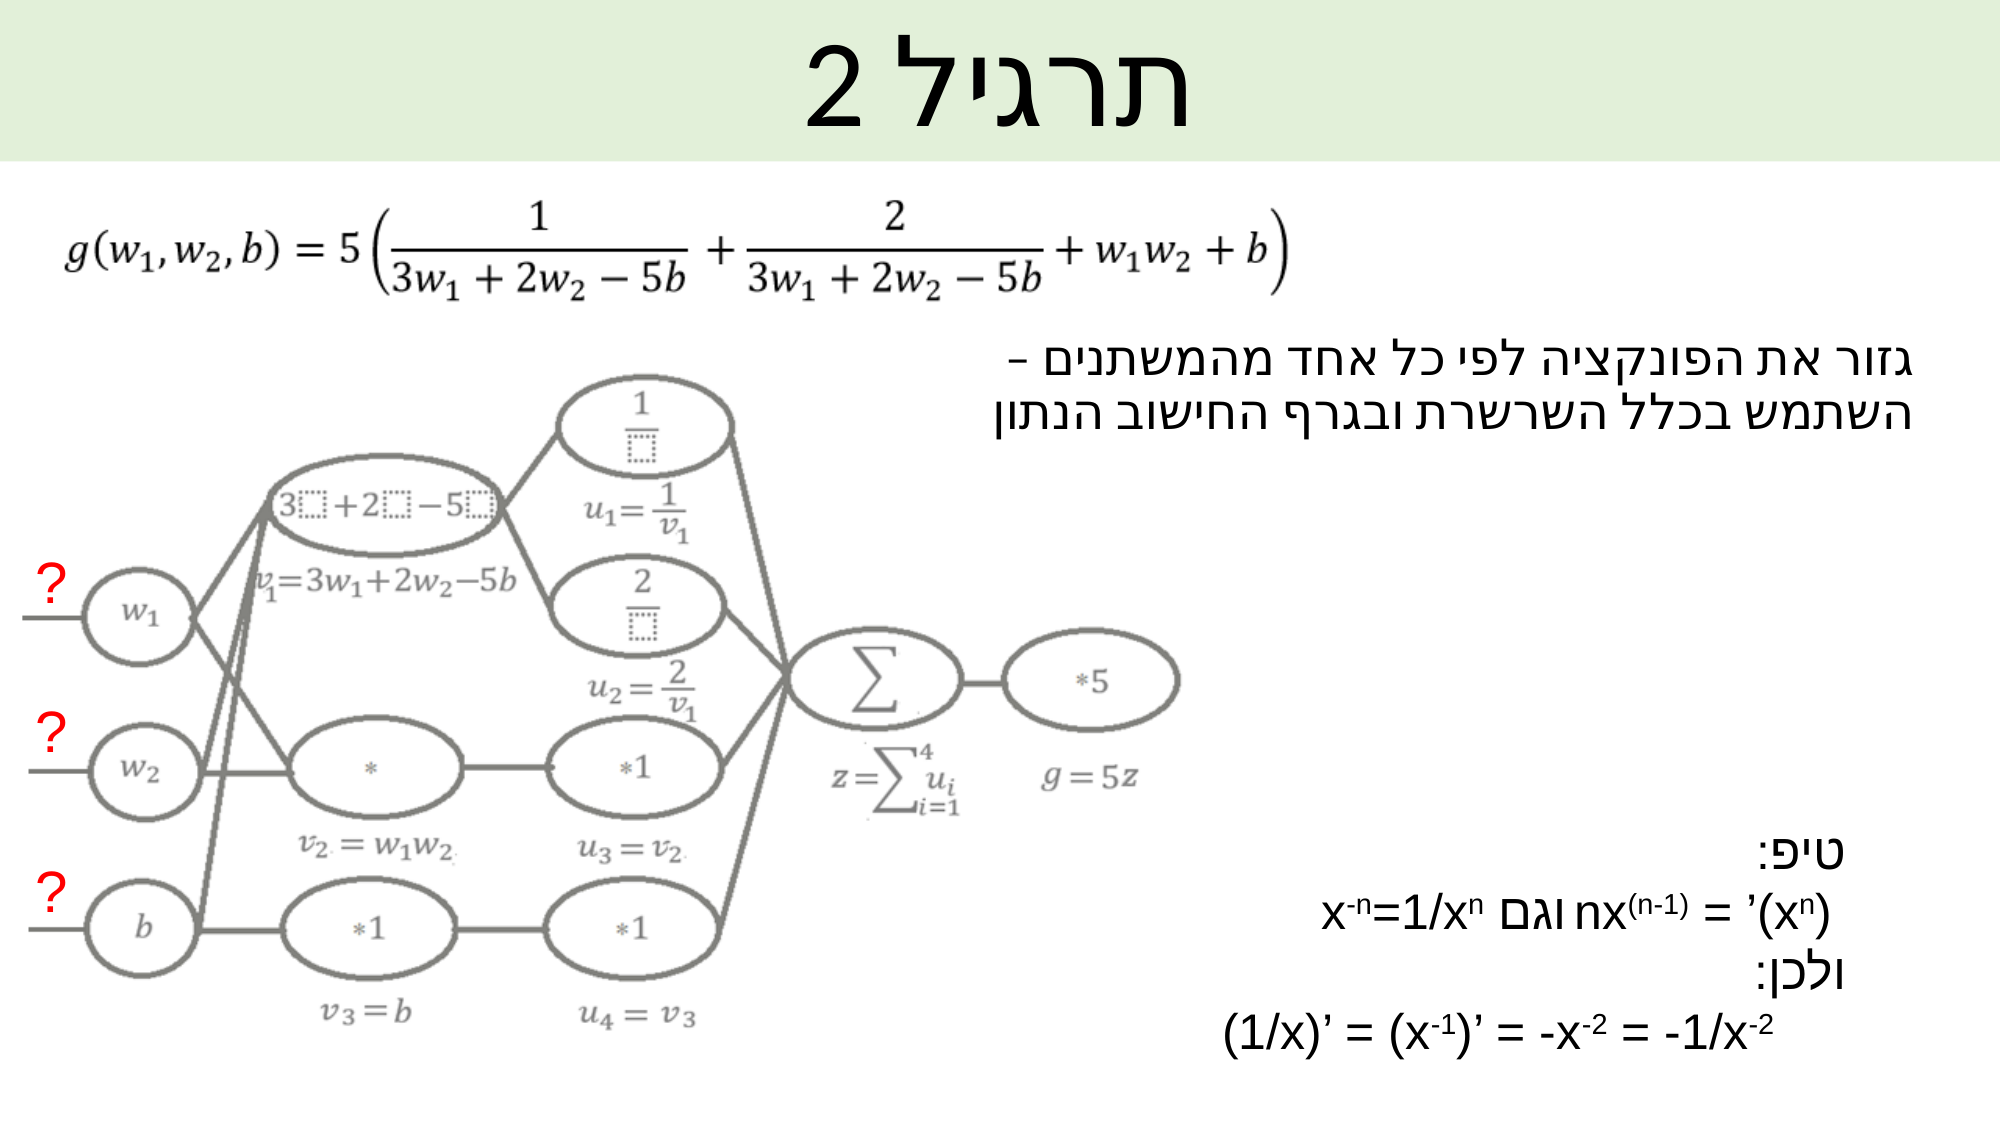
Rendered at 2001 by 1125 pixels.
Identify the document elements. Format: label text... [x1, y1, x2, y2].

text_box גזור את הפונקציה לפי כל אחד מהמשתנים – השתמש בכלל השרשרת ובגרף החישוב הנתון [866, 324, 1930, 563]
text_box טיפ: (xn)’ = nx(n-1) וגם x-n=1/xn ולכן: (1/x)’ = (x-1)’ = -x-2 = -1/x-2 [1207, 812, 1861, 1068]
title תרגיל 2 [0, 0, 2000, 162]
picture [62, 188, 1299, 313]
picture [20, 367, 1187, 1037]
